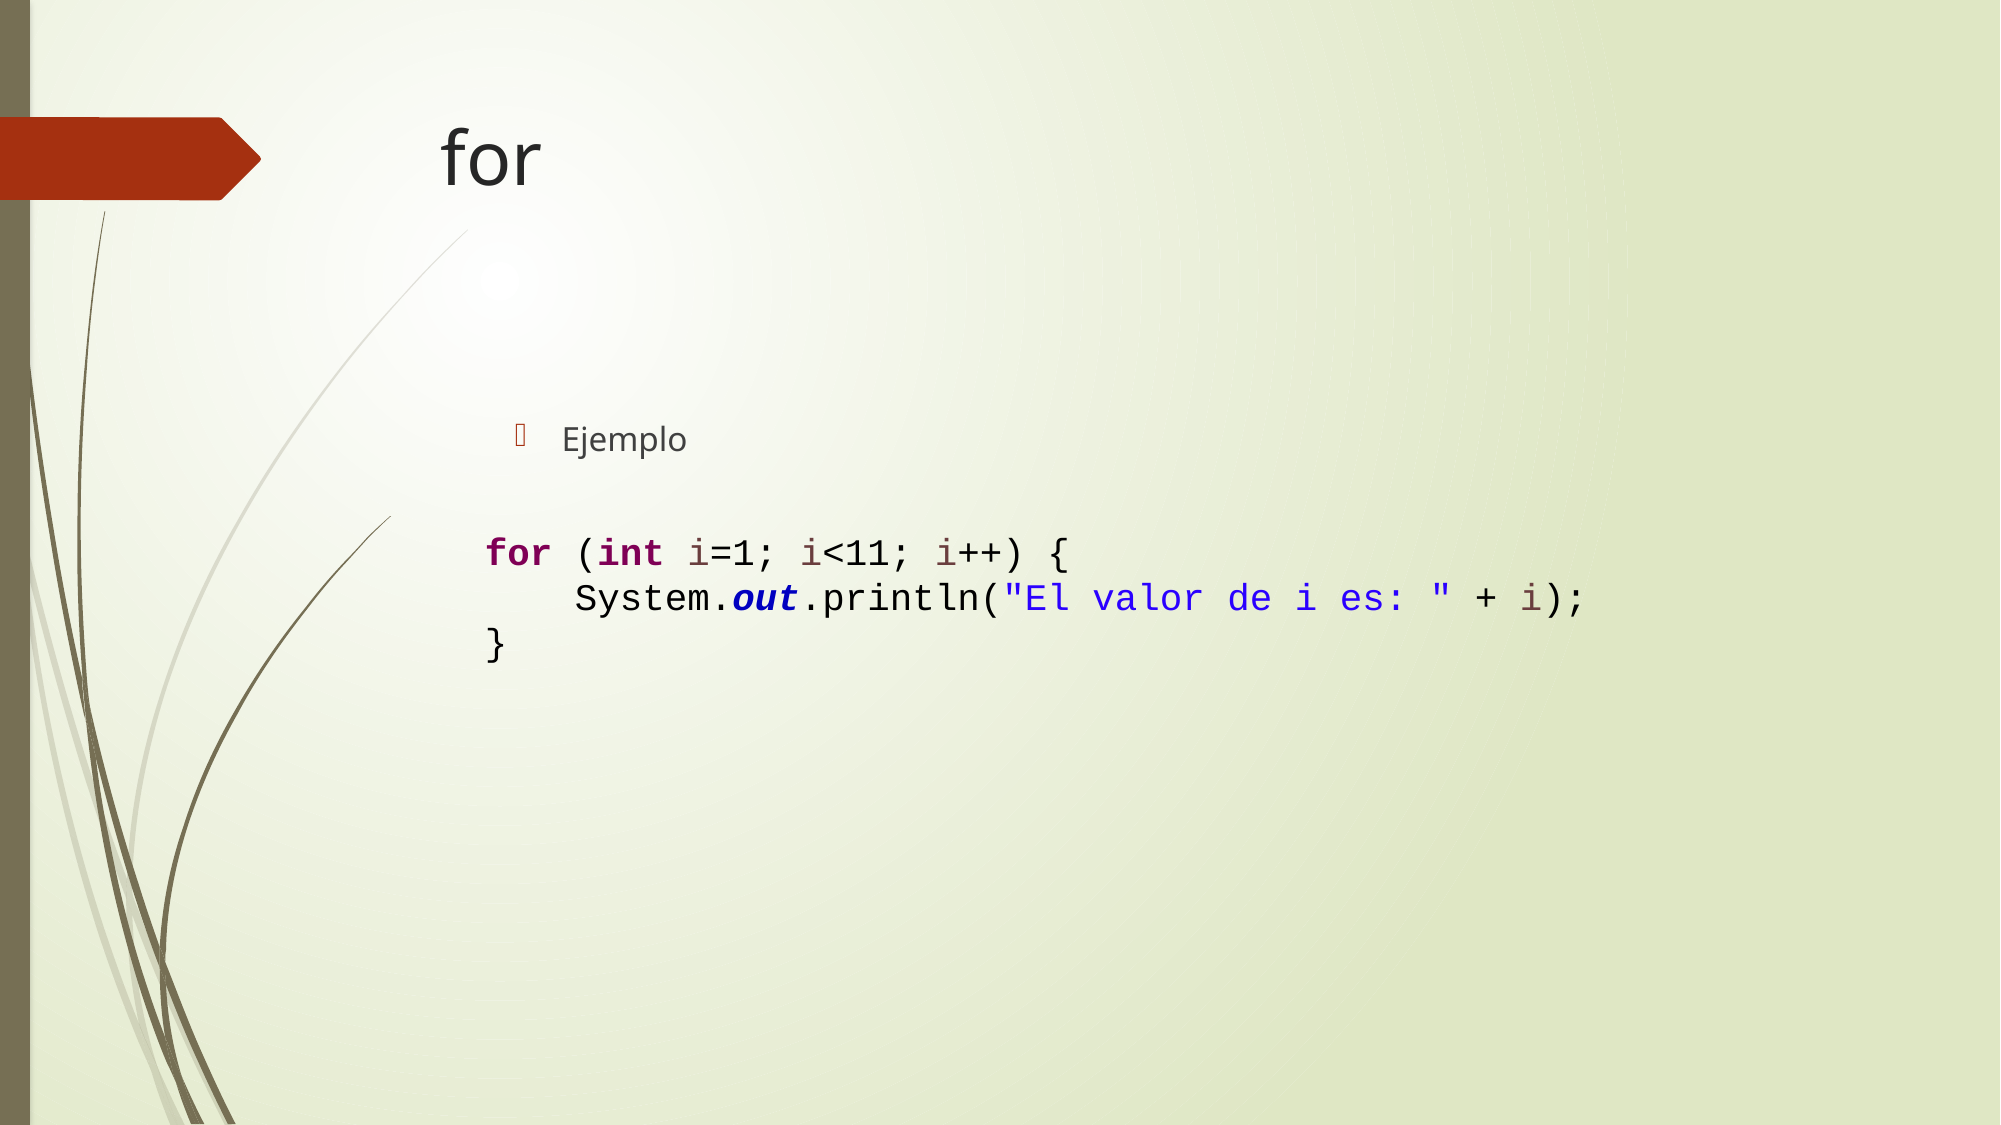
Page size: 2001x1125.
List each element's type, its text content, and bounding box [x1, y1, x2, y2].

list Ejemplo for (int i=1; i<11; i++) { System.out.println("El valor de i es: " + i); } [424, 350, 1888, 970]
title for [425, 102, 1888, 313]
